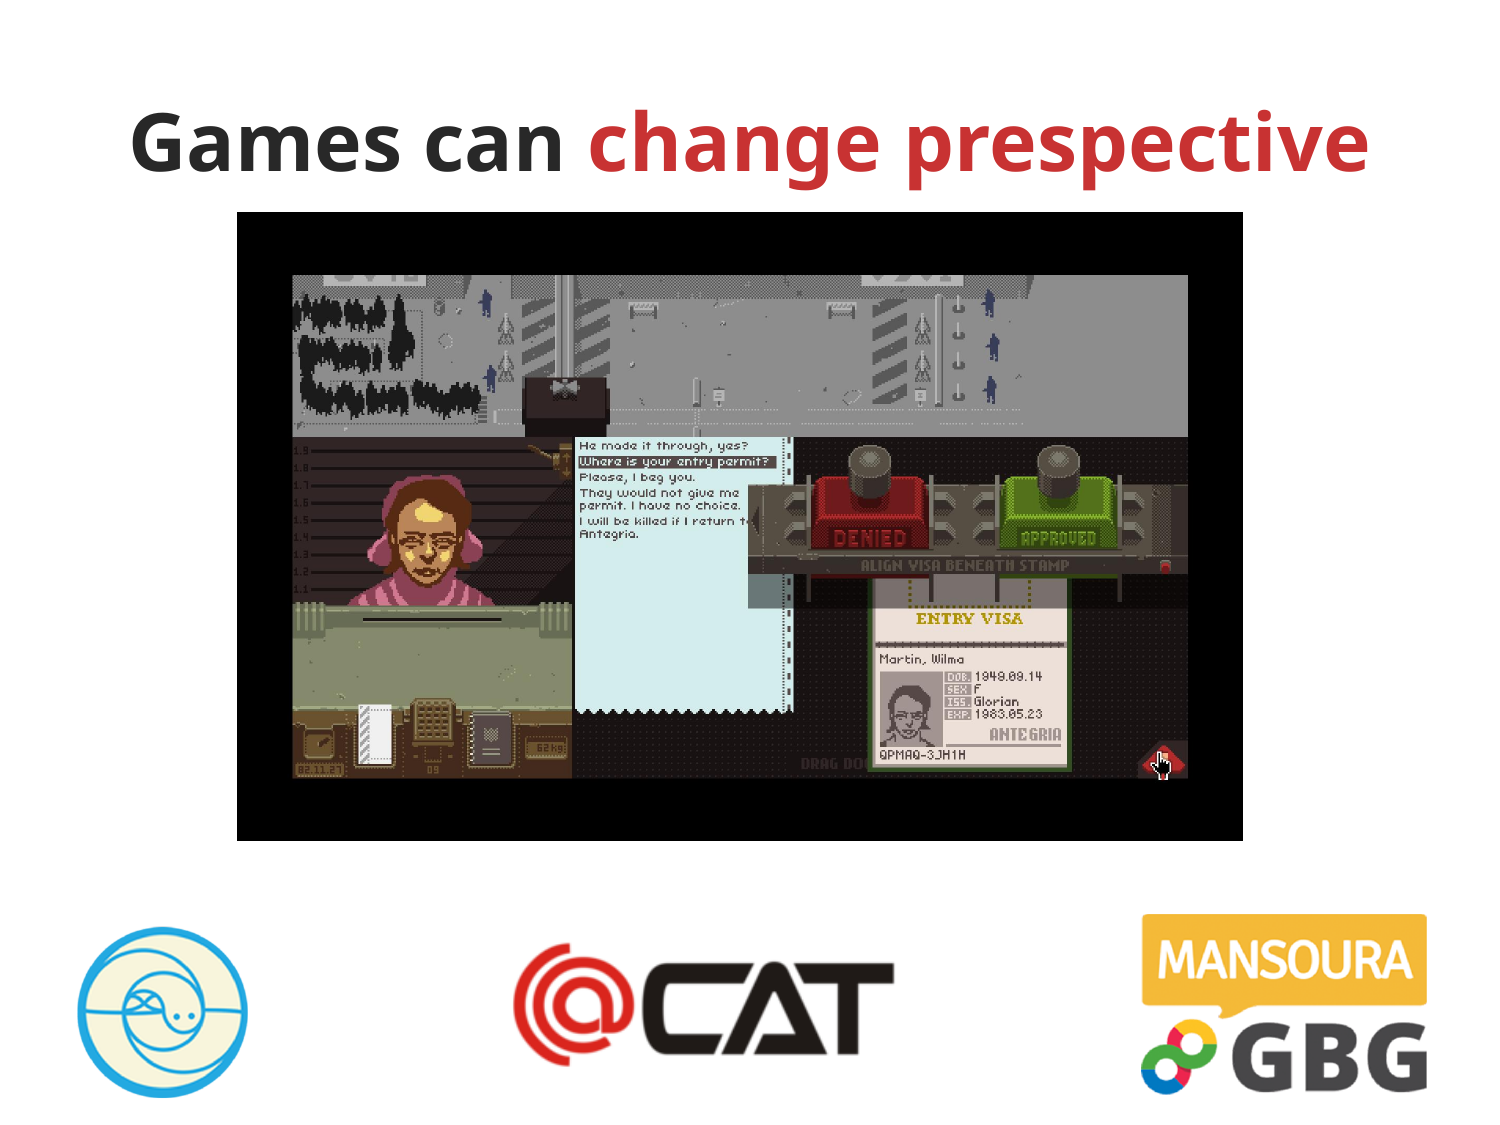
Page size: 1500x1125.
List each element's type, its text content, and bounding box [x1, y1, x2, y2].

title Games can change prespective [75, 45, 1425, 233]
picture [75, 924, 250, 1100]
picture [512, 940, 896, 1070]
picture [1137, 910, 1432, 1100]
picture [237, 212, 1243, 841]
